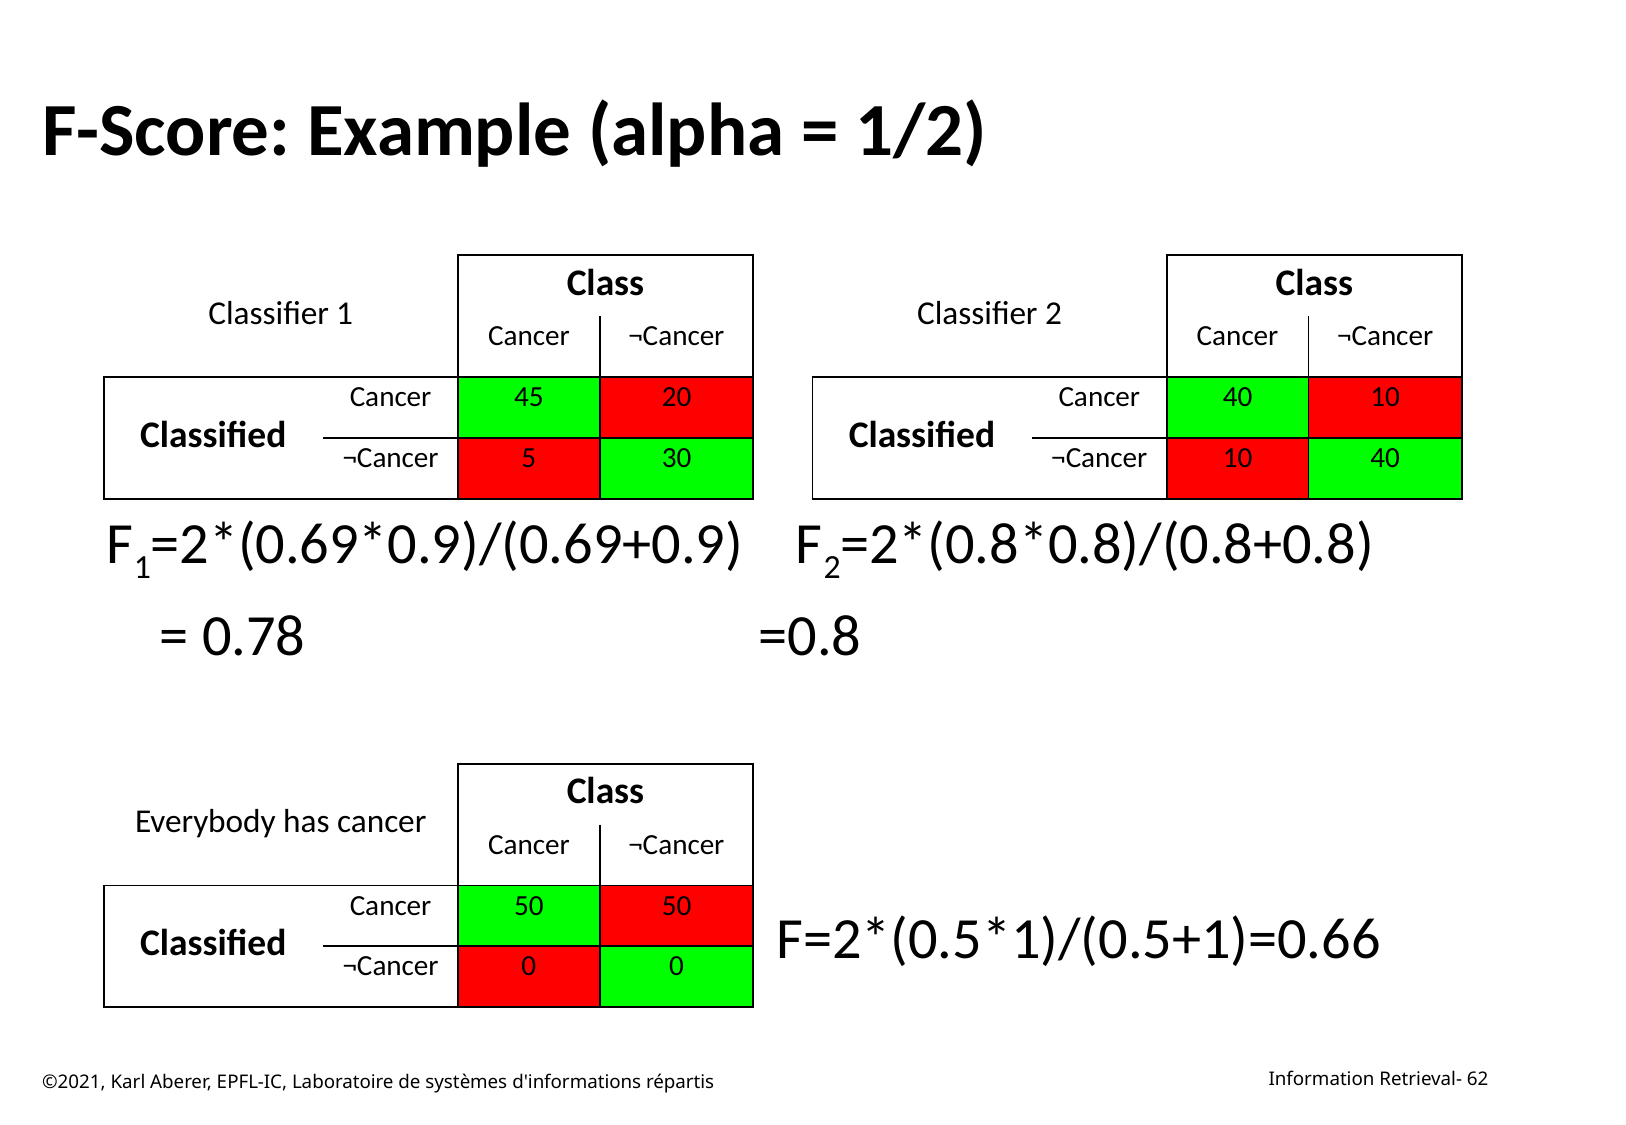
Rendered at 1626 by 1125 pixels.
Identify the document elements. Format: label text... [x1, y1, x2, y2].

table_cell 5 [459, 439, 599, 498]
table_cell 20 [601, 378, 752, 437]
table_cell Classified [105, 886, 323, 1006]
table_cell ¬Cancer [1309, 316, 1461, 376]
table_cell Cancer [323, 886, 457, 945]
title F-Score: Example (alpha = 1/2) [27, 50, 1504, 200]
list F1=2*(0.69*0.9)/(0.69+0.9) F2=2*(0.8*0.8)/(0.8+0.8) = 0.78 =0.8 [91, 219, 1455, 1045]
table_header Class [1168, 256, 1461, 316]
table_cell Cancer [459, 825, 599, 885]
table_cell 0 [459, 947, 599, 1006]
table_cell Classified [105, 378, 323, 498]
table_cell 50 [601, 886, 752, 945]
table_cell 10 [1168, 439, 1308, 498]
table_cell 30 [601, 439, 752, 498]
table_header Everybody has cancer [104, 764, 457, 885]
table_header Class [459, 765, 752, 825]
table_header Classifier 1 [104, 255, 457, 376]
table_cell Cancer [323, 378, 457, 437]
footer ©2021, Karl Aberer, EPFL-IC, Laboratoire de systèmes d'informations répartis [26, 1062, 1071, 1101]
table_cell 50 [459, 886, 599, 945]
table_cell ¬Cancer [323, 947, 457, 1006]
table_cell Cancer [459, 316, 599, 376]
table_cell 45 [459, 378, 599, 437]
table_cell Cancer [1168, 316, 1308, 376]
table_cell Classified [813, 378, 1032, 498]
table_cell 40 [1168, 378, 1308, 437]
text_box F=2*(0.5*1)/(0.5+1)=0.66 [761, 893, 1410, 978]
table_cell 10 [1309, 378, 1461, 437]
table_cell ¬Cancer [601, 316, 752, 376]
table_cell Cancer [1032, 378, 1166, 437]
table_cell ¬Cancer [1032, 439, 1166, 498]
table_cell ¬Cancer [601, 825, 752, 885]
table_cell 0 [601, 947, 752, 1006]
table_cell ¬Cancer [323, 439, 457, 498]
table_header Class [459, 256, 752, 316]
table_header Classifier 2 [812, 255, 1166, 376]
table_cell 40 [1309, 439, 1461, 498]
